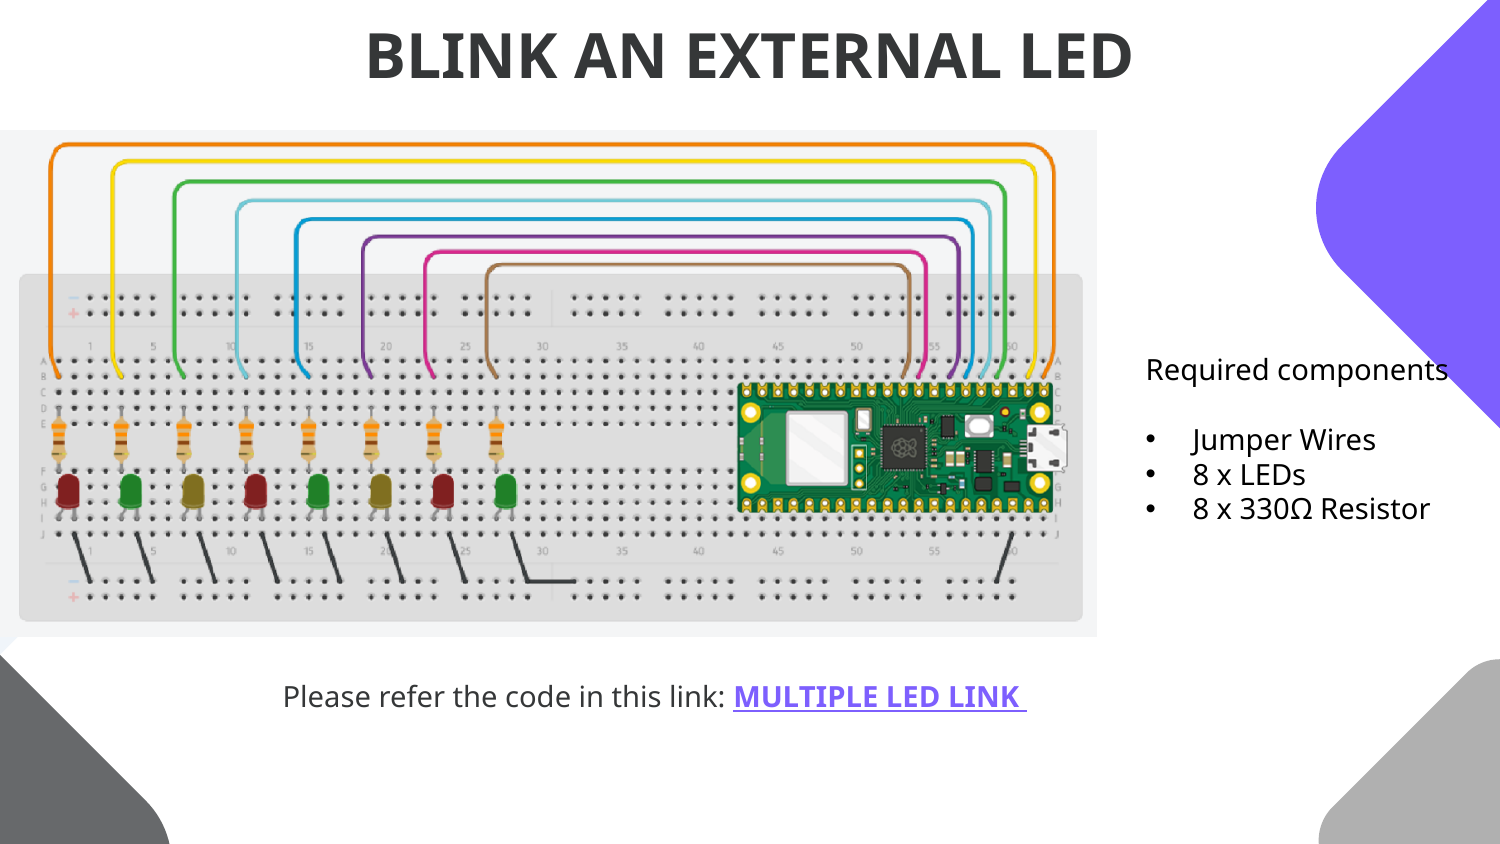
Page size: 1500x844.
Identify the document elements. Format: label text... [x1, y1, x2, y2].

picture [0, 129, 1098, 638]
text_box Please refer the code in this link: MULTIPLE LED LINK [267, 671, 1097, 726]
title BLINK AN EXTERNAL LED [118, 0, 1382, 104]
text_box Required components Jumper Wires 8 x LEDs 8 x 330Ω Resistor [1130, 343, 1500, 534]
